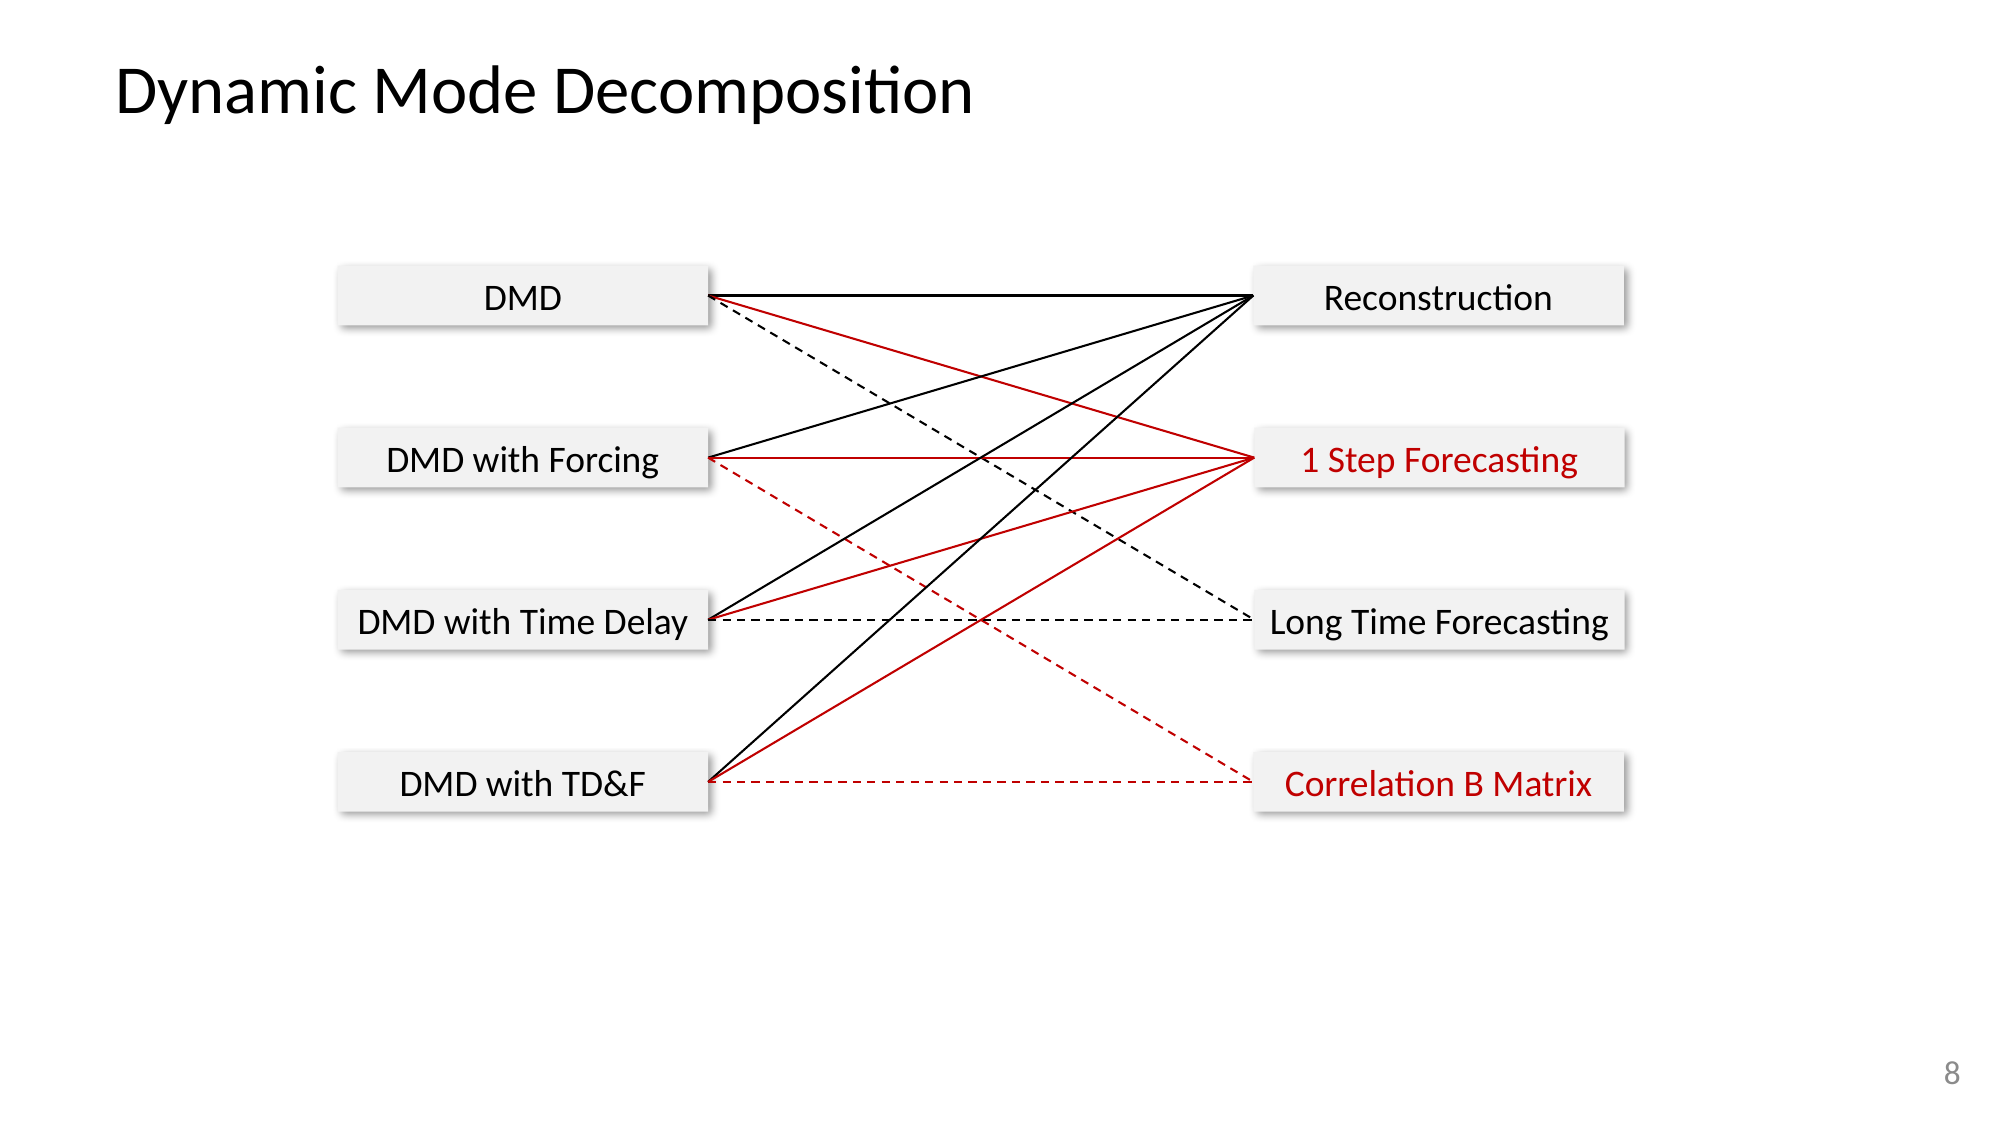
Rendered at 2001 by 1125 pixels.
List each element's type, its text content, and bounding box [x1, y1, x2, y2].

slide_number 8 [1901, 1041, 1976, 1102]
text_box Reconstruction [1253, 265, 1624, 326]
text_box DMD [337, 265, 709, 326]
text_box Correlation B Matrix [1253, 752, 1624, 812]
text_box DMD with TD&F [337, 752, 709, 812]
text_box DMD with Time Delay [337, 589, 708, 650]
title Dynamic Mode Decomposition [100, 46, 1696, 137]
text_box DMD with Forcing [337, 427, 708, 488]
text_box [708, 458, 1255, 783]
text_box Long Time Forecasting [1255, 589, 1625, 650]
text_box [708, 295, 1254, 458]
text_box 1 Step Forecasting [1255, 427, 1625, 488]
